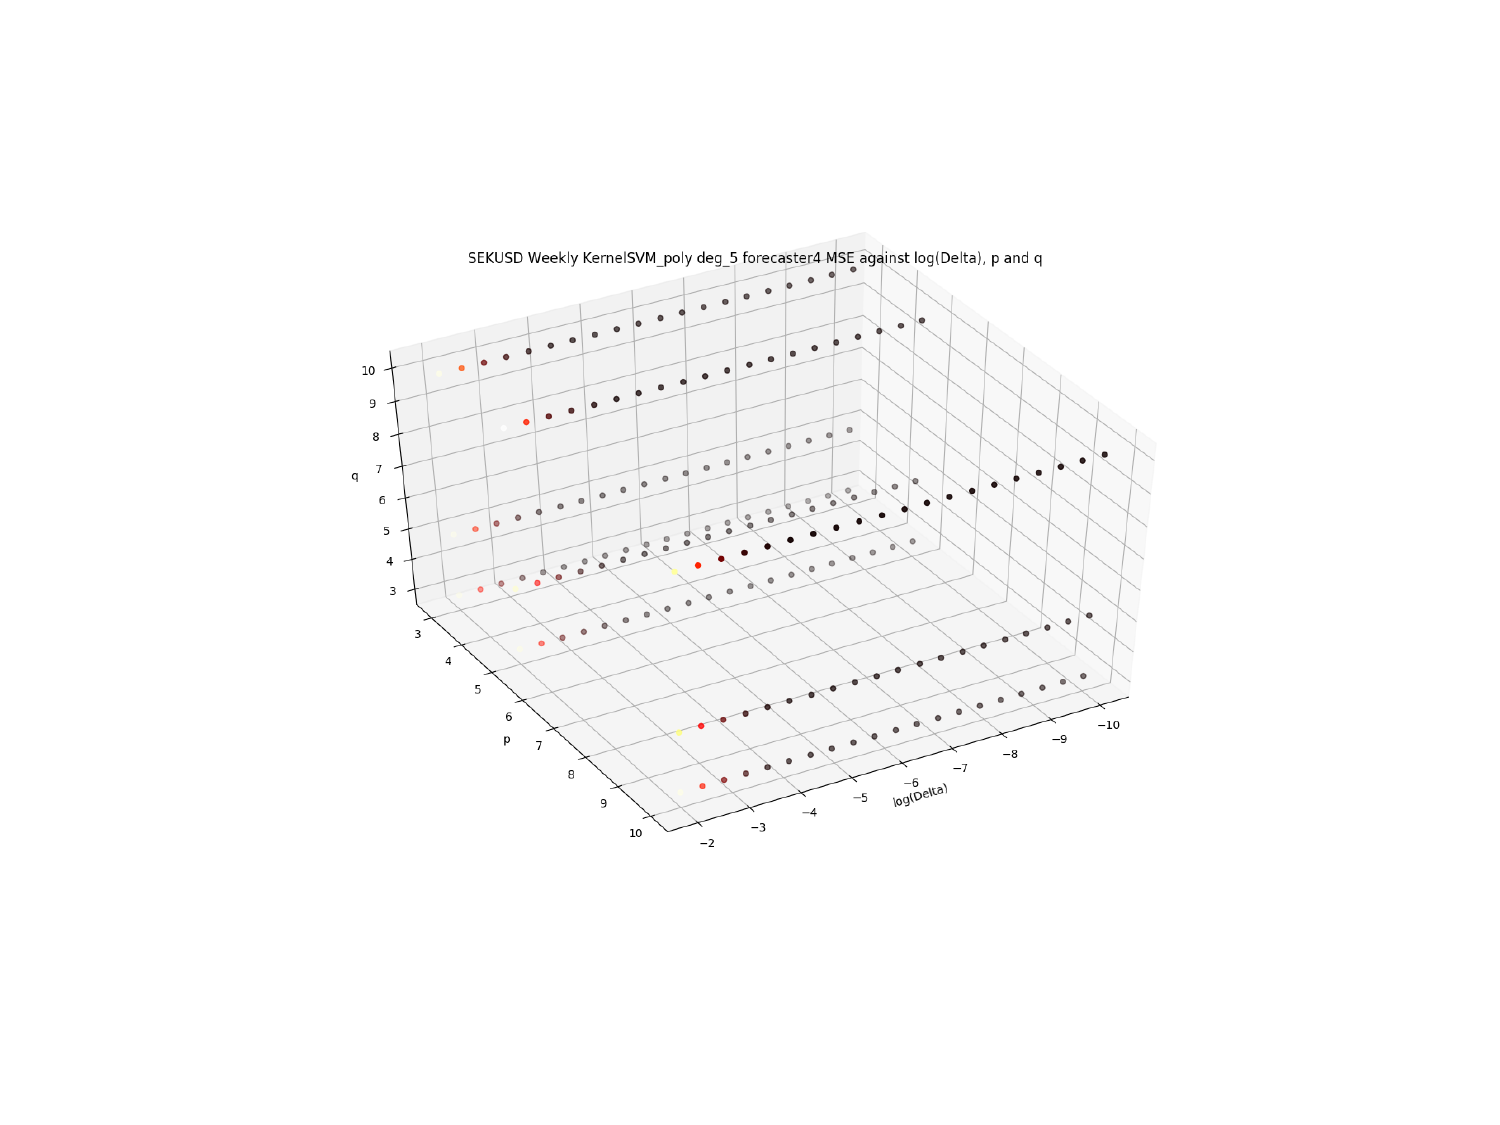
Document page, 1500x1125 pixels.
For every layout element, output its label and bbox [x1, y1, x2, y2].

picture [119, 119, 1358, 946]
